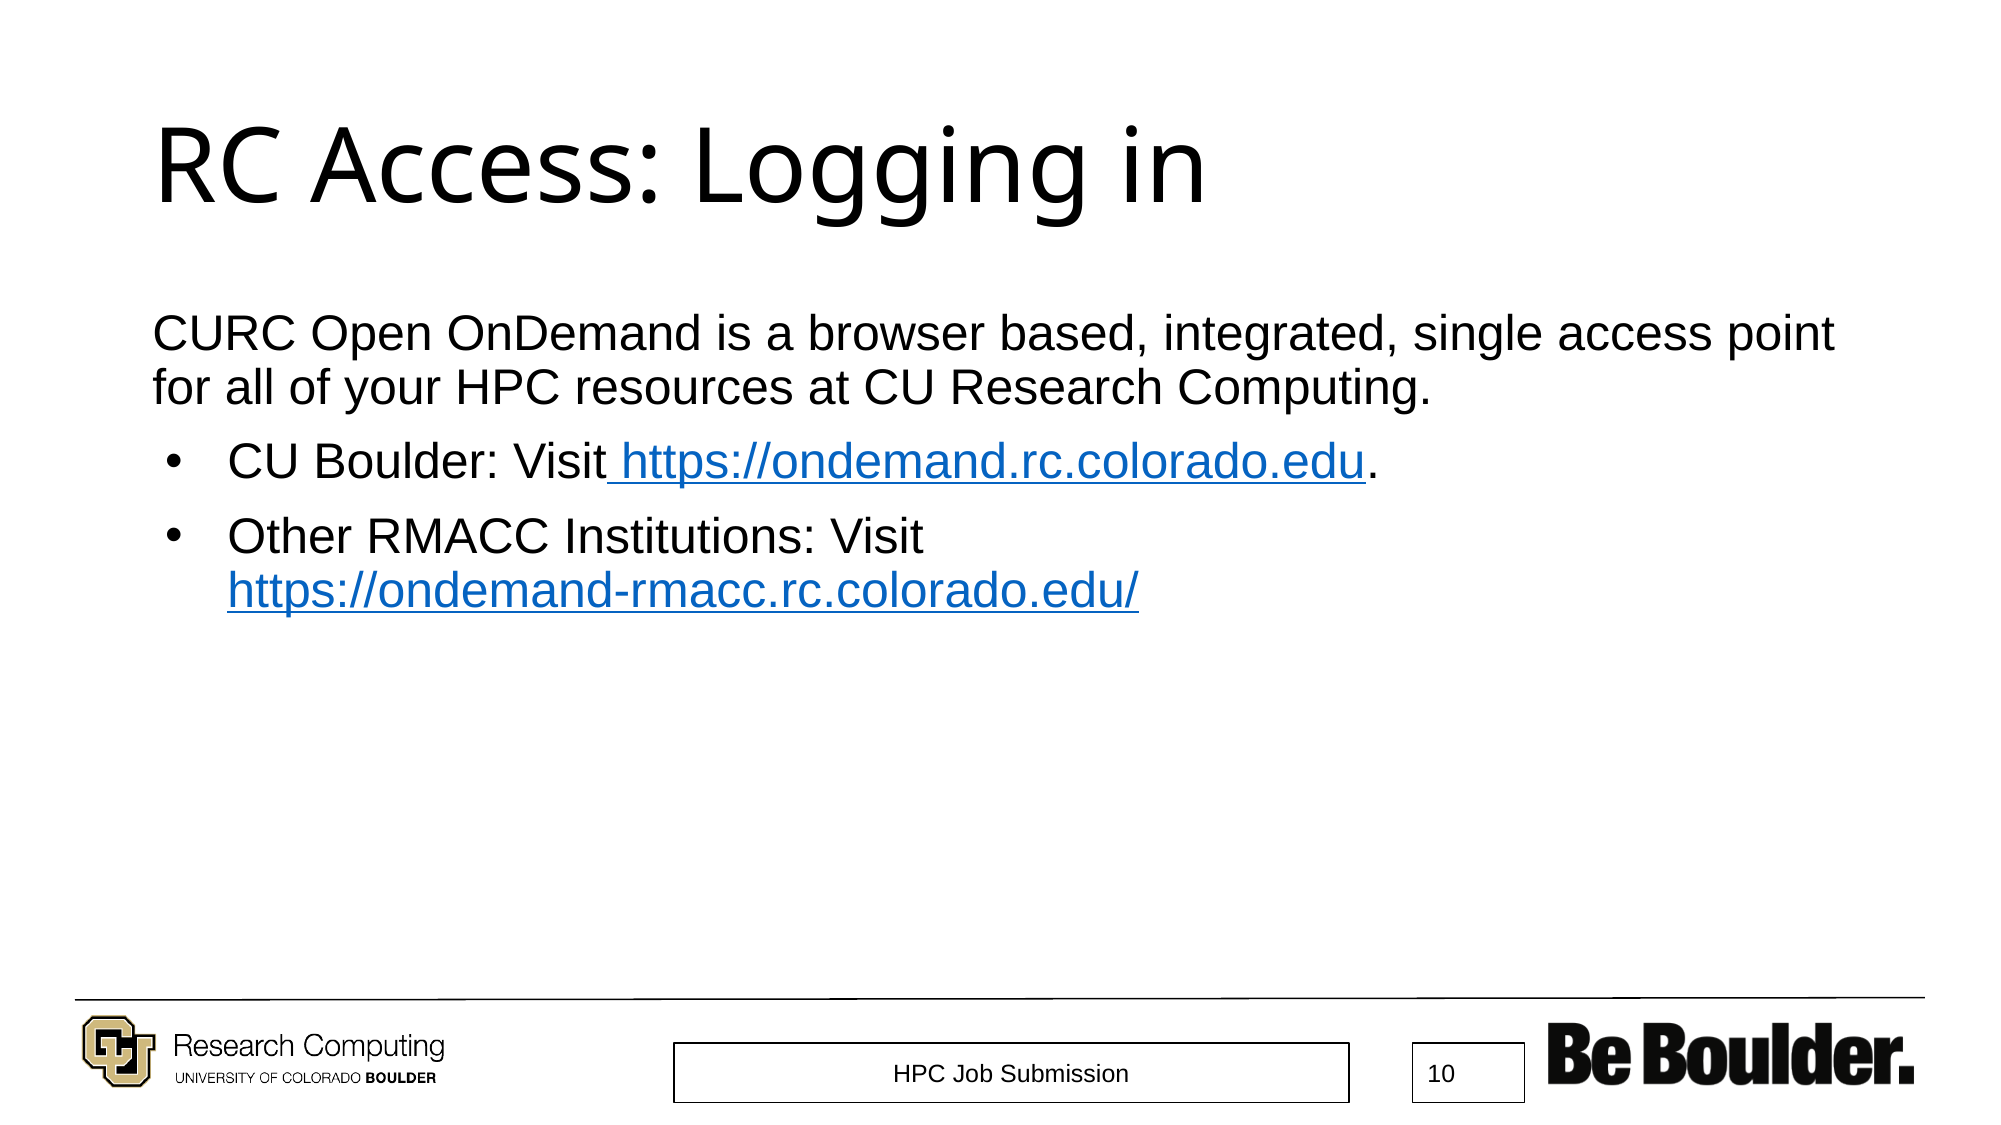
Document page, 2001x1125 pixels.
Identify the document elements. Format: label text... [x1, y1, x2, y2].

footer HPC Job Submission [673, 1042, 1350, 1103]
list CURC Open OnDemand is a browser based, integrated, single access point for all of your HPC resources at CU Research Computing. CU Boulder: Visit https://ondemand.rc.colorado.edu. Other RMACC Institutions: Visit https://ondemand-rmacc.rc.colorado.edu/ [137, 299, 1863, 983]
slide_number 10 [1412, 1042, 1525, 1103]
picture [81, 1015, 444, 1088]
title RC Access: Logging in [137, 59, 1863, 278]
picture [1524, 1015, 1938, 1088]
